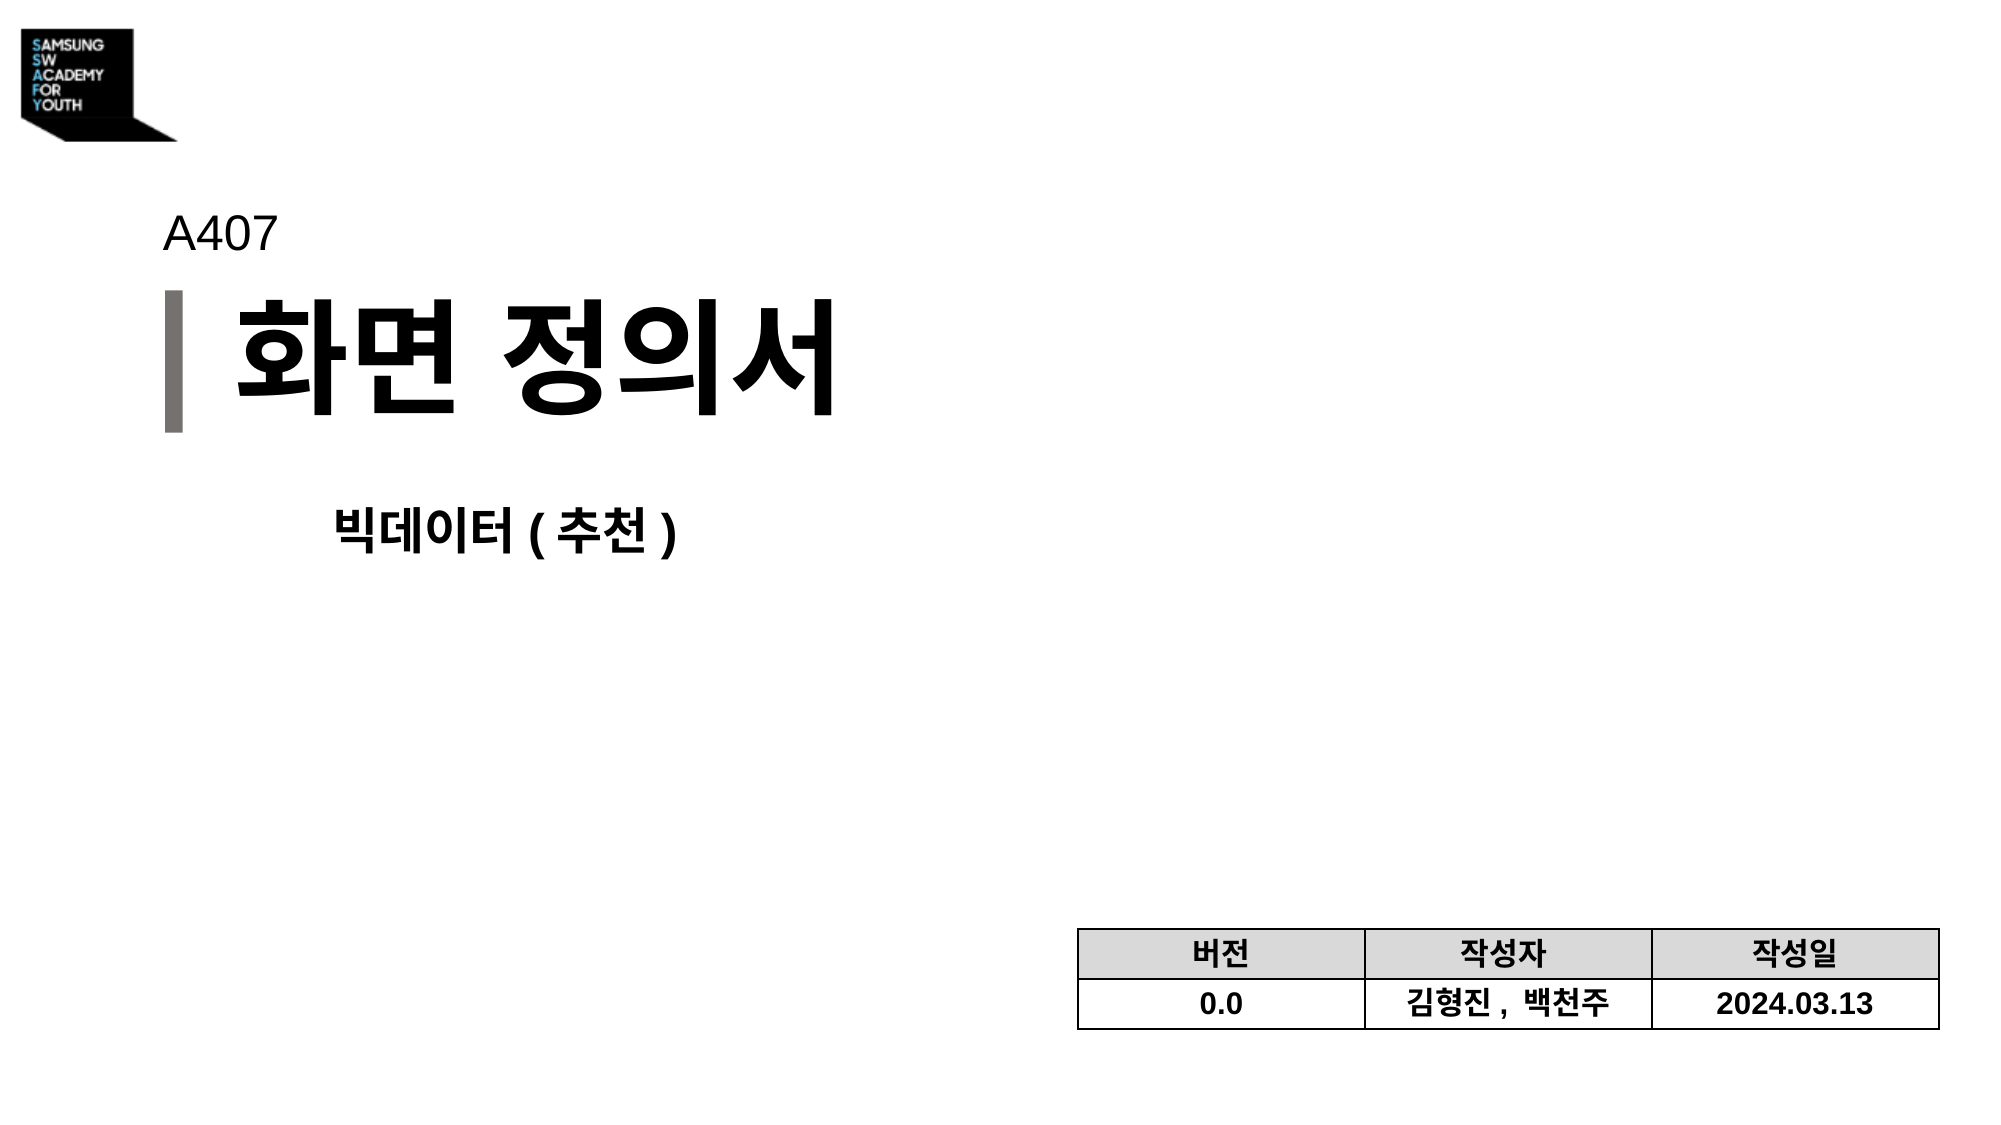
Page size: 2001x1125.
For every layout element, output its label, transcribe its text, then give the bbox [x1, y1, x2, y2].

table_header 작성자 [1366, 930, 1651, 978]
text_box [163, 288, 185, 435]
table_cell 0.0 [1079, 980, 1364, 1028]
table_cell 2024.03.13 [1653, 980, 1938, 1028]
title 화면 정의서 [182, 285, 897, 440]
text_box 빅데이터(추천) [147, 439, 862, 568]
text_box A407 [147, 207, 345, 269]
picture [1, 1, 190, 190]
table_header 버전 [1079, 930, 1364, 978]
table_header 작성일 [1653, 930, 1938, 978]
table_cell 김형진, 백천주 [1366, 980, 1651, 1028]
